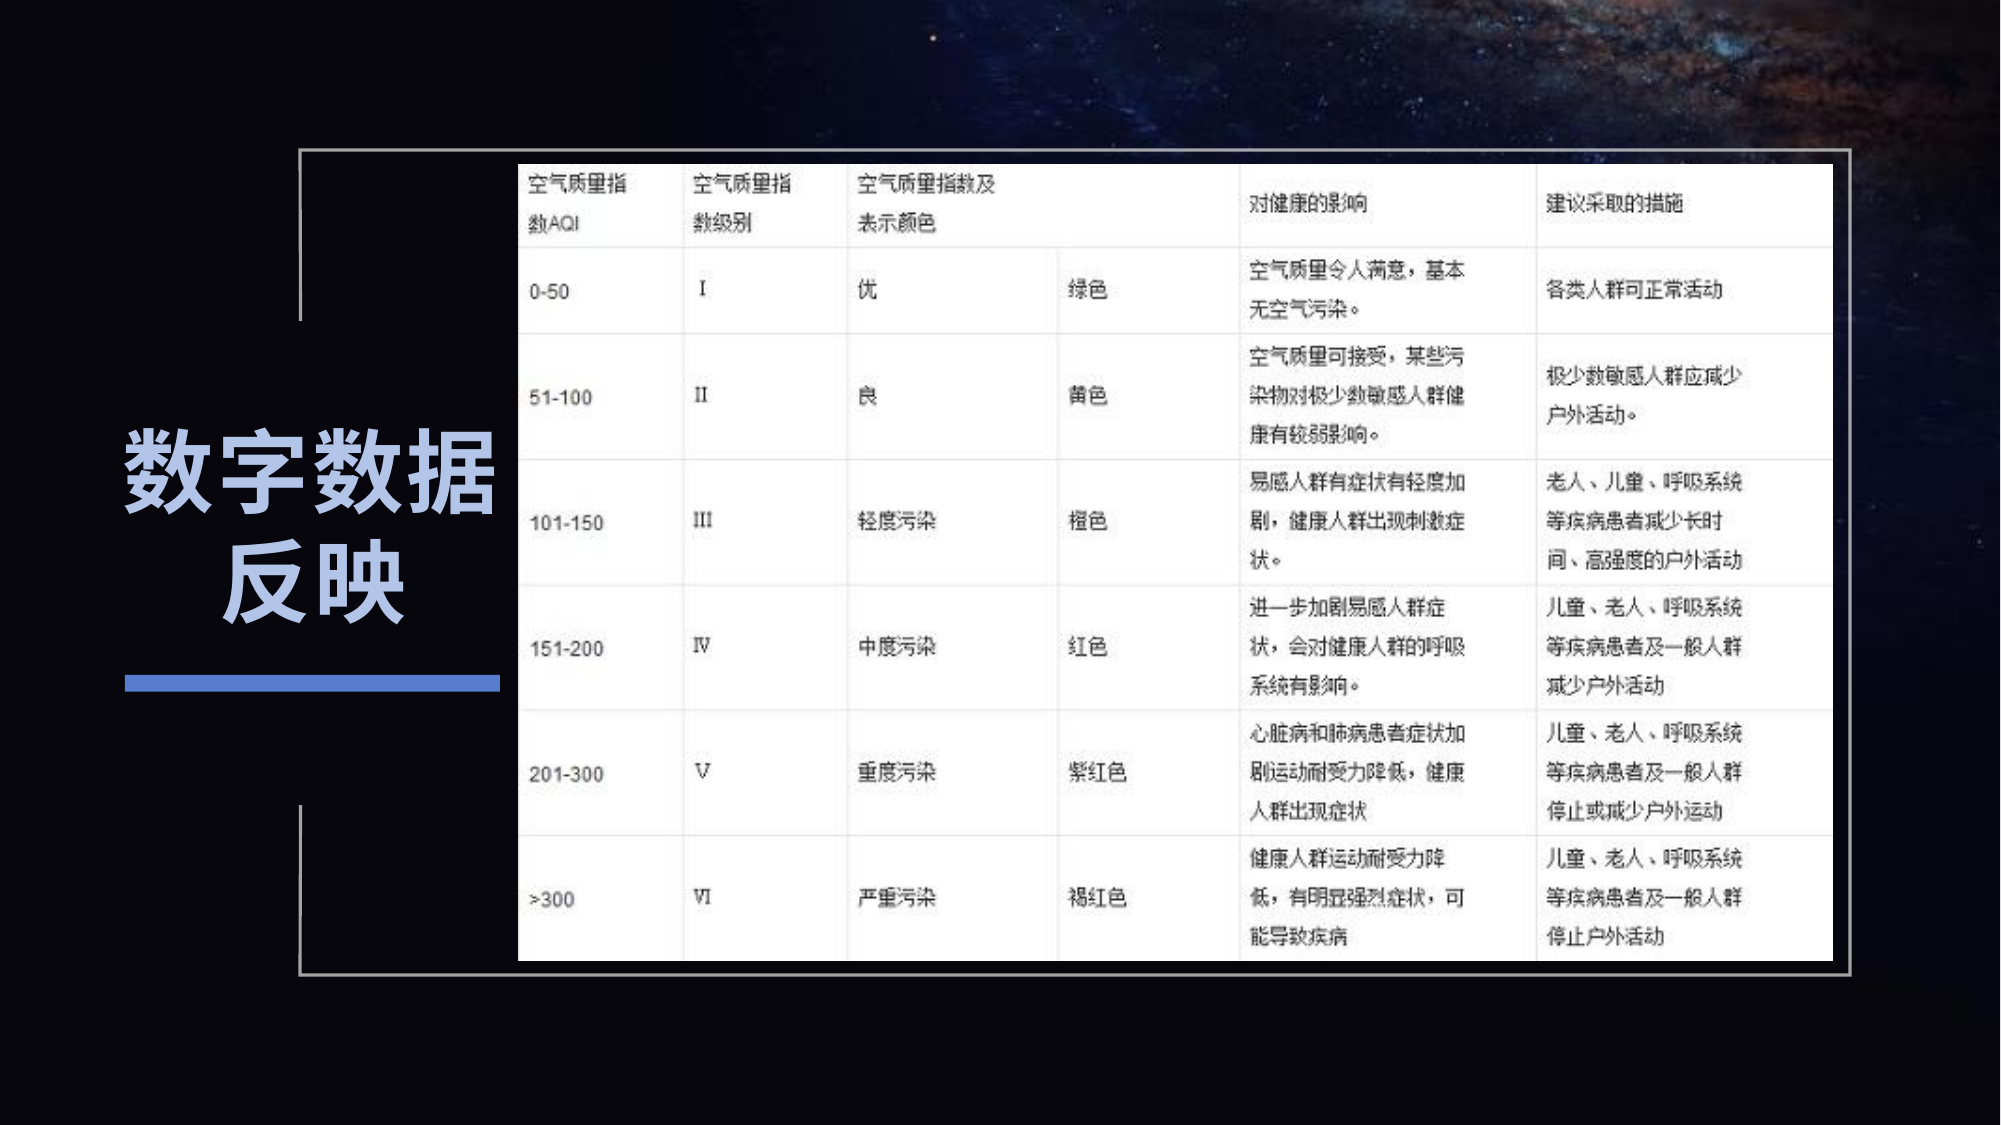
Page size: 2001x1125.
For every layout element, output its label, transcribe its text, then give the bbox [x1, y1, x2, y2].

text_box 数字数据反映 [99, 399, 518, 650]
text_box [124, 674, 300, 693]
text_box [298, 148, 1852, 976]
picture [0, 0, 2001, 1125]
